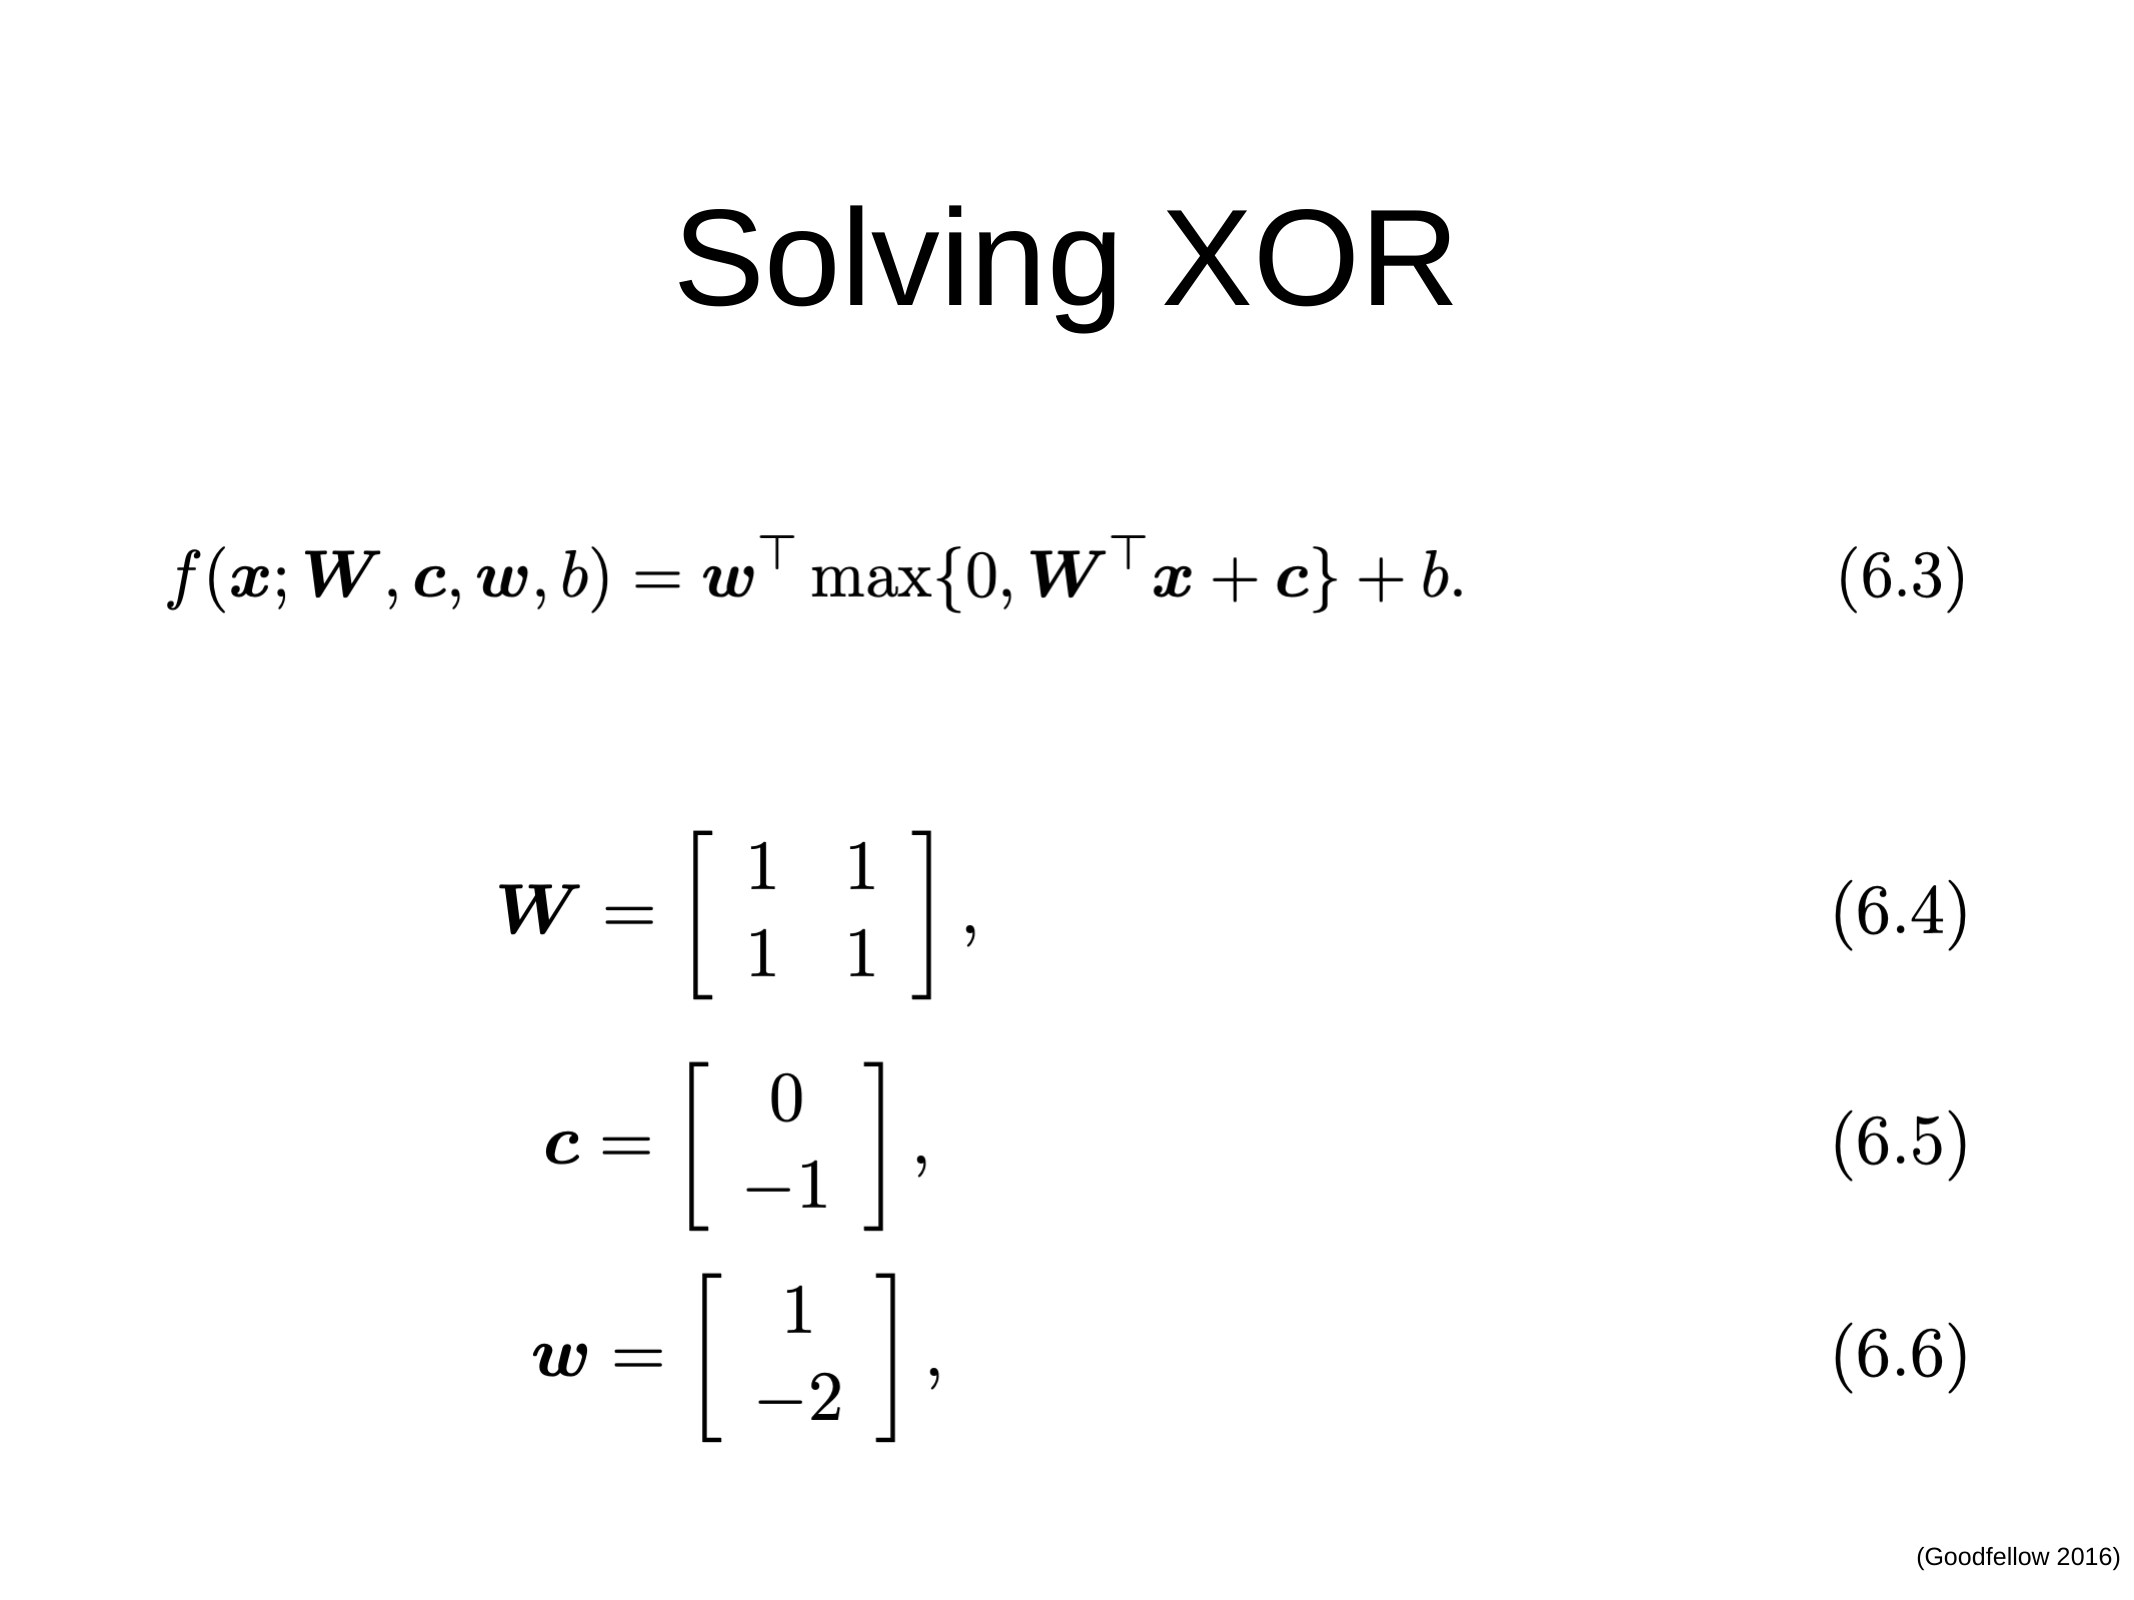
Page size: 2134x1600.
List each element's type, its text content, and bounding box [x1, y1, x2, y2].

title Solving XOR [155, 72, 1978, 428]
picture [109, 524, 2024, 660]
picture [447, 803, 2010, 1451]
